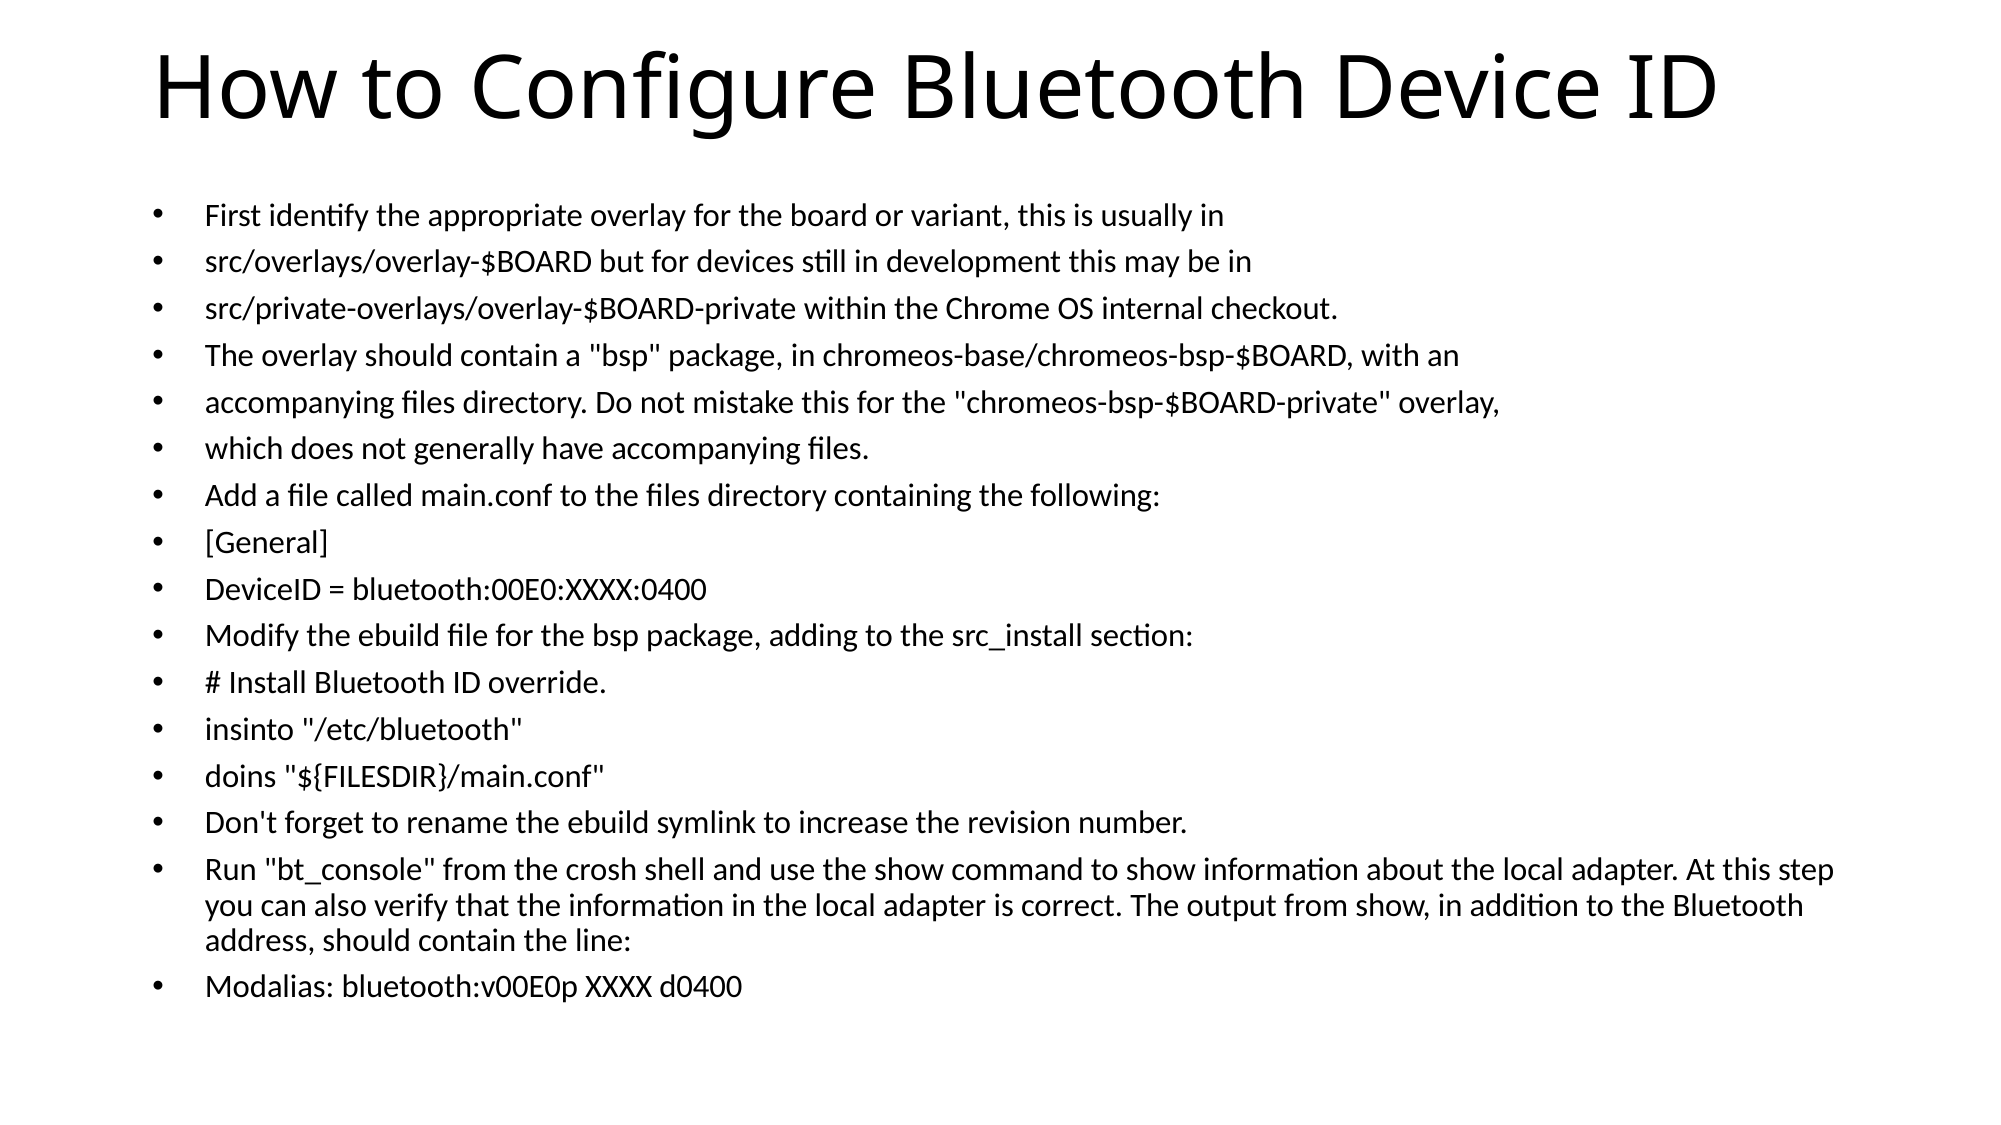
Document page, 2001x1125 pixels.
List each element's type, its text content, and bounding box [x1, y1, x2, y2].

title How to Configure Bluetooth Device ID [137, 34, 1863, 145]
list First identify the appropriate overlay for the board or variant, this is usually in src/overlays/overlay-$BOARD but for devices still in development this may be in src/private-overlays/overlay-$BOARD-private within the Chrome OS internal checkout. The overlay should contain a "bsp" package, in chromeos-base/chromeos-bsp-$BOARD, with an accompanying files directory. Do not mistake this for the "chromeos-bsp-$BOARD-private" overlay, which does not generally have accompanying files. Add a file called main.conf to the files directory containing the following: [General] DeviceID = bluetooth:00E0:XXXX:0400 Modify the ebuild file for the bsp package, adding to the src_install section: # Install Bluetooth ID override. insinto "/etc/bluetooth" doins "${FILESDIR}/main.conf" Don't forget to rename the ebuild symlink to increase the revision number. Run "bt_console" from the crosh shell and use the show command to show information about the local adapter. At this step you can also verify that the information in the local adapter is correct. The output from show, in addition to the Bluetooth address, should contain the line: Modalias: bluetooth:v00E0p XXXX d0400 [137, 190, 1863, 1014]
